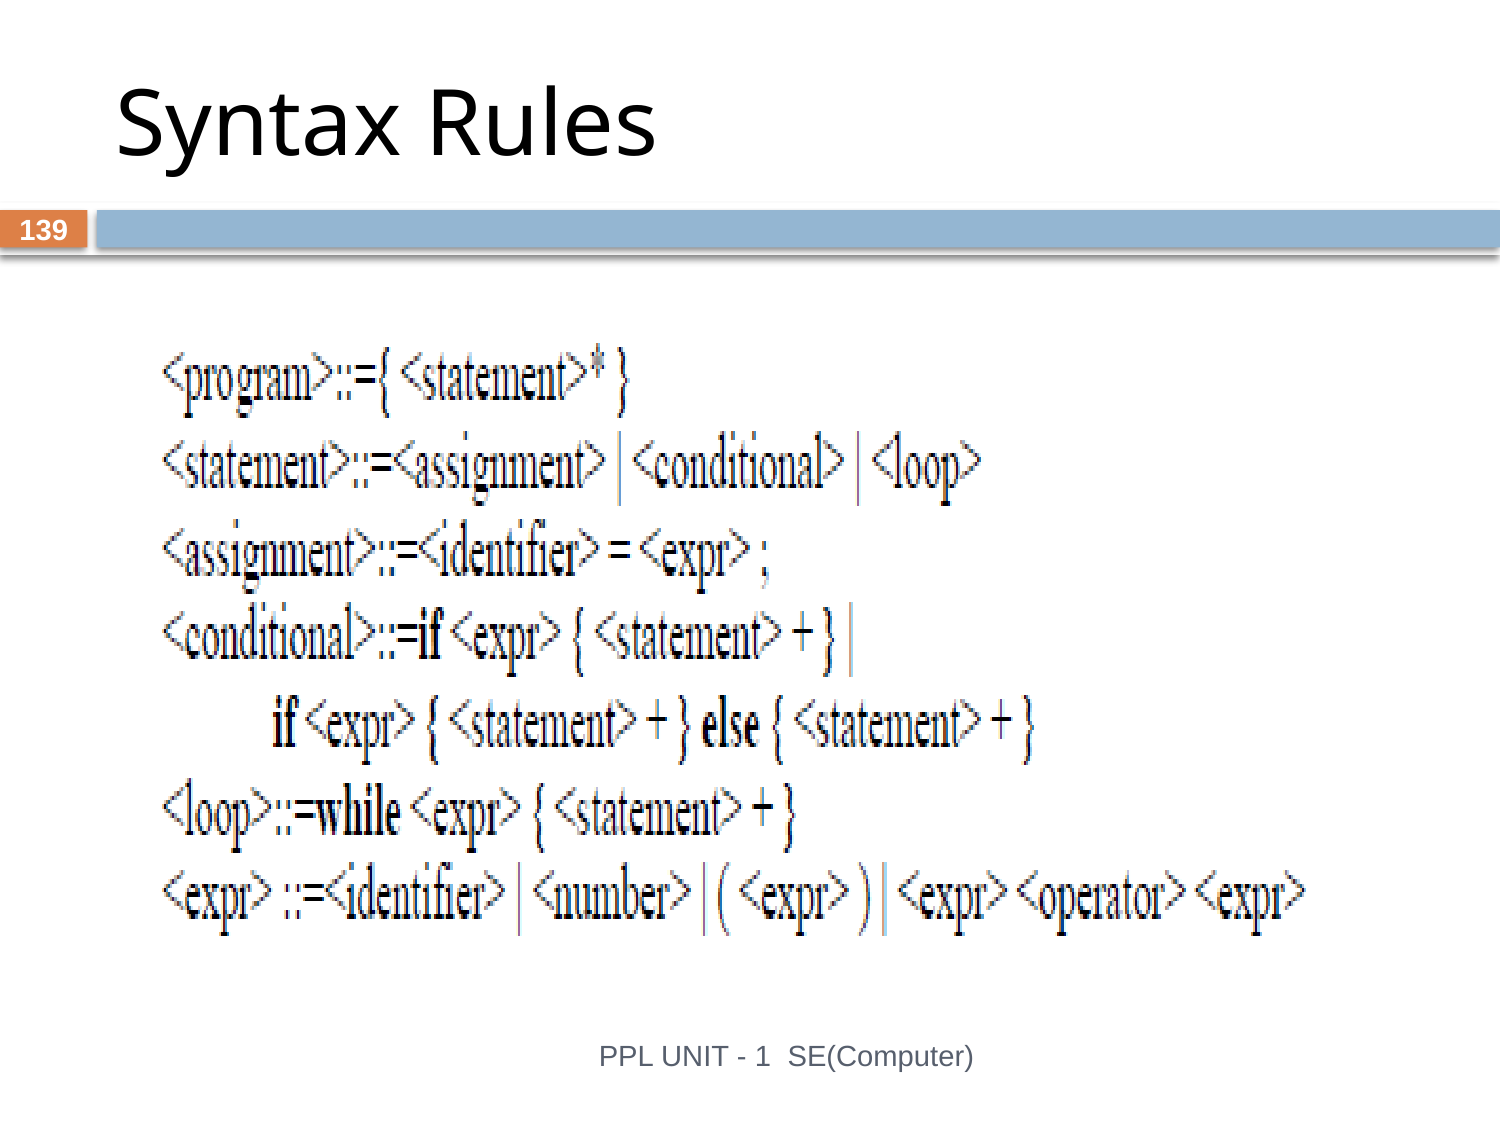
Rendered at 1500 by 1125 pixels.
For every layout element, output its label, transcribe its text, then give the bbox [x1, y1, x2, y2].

footer PPL UNIT - 1 SE(Computer) [99, 1024, 990, 1085]
picture [137, 326, 1338, 951]
title Syntax Rules [100, 37, 1438, 200]
slide_number 139 [0, 208, 88, 249]
